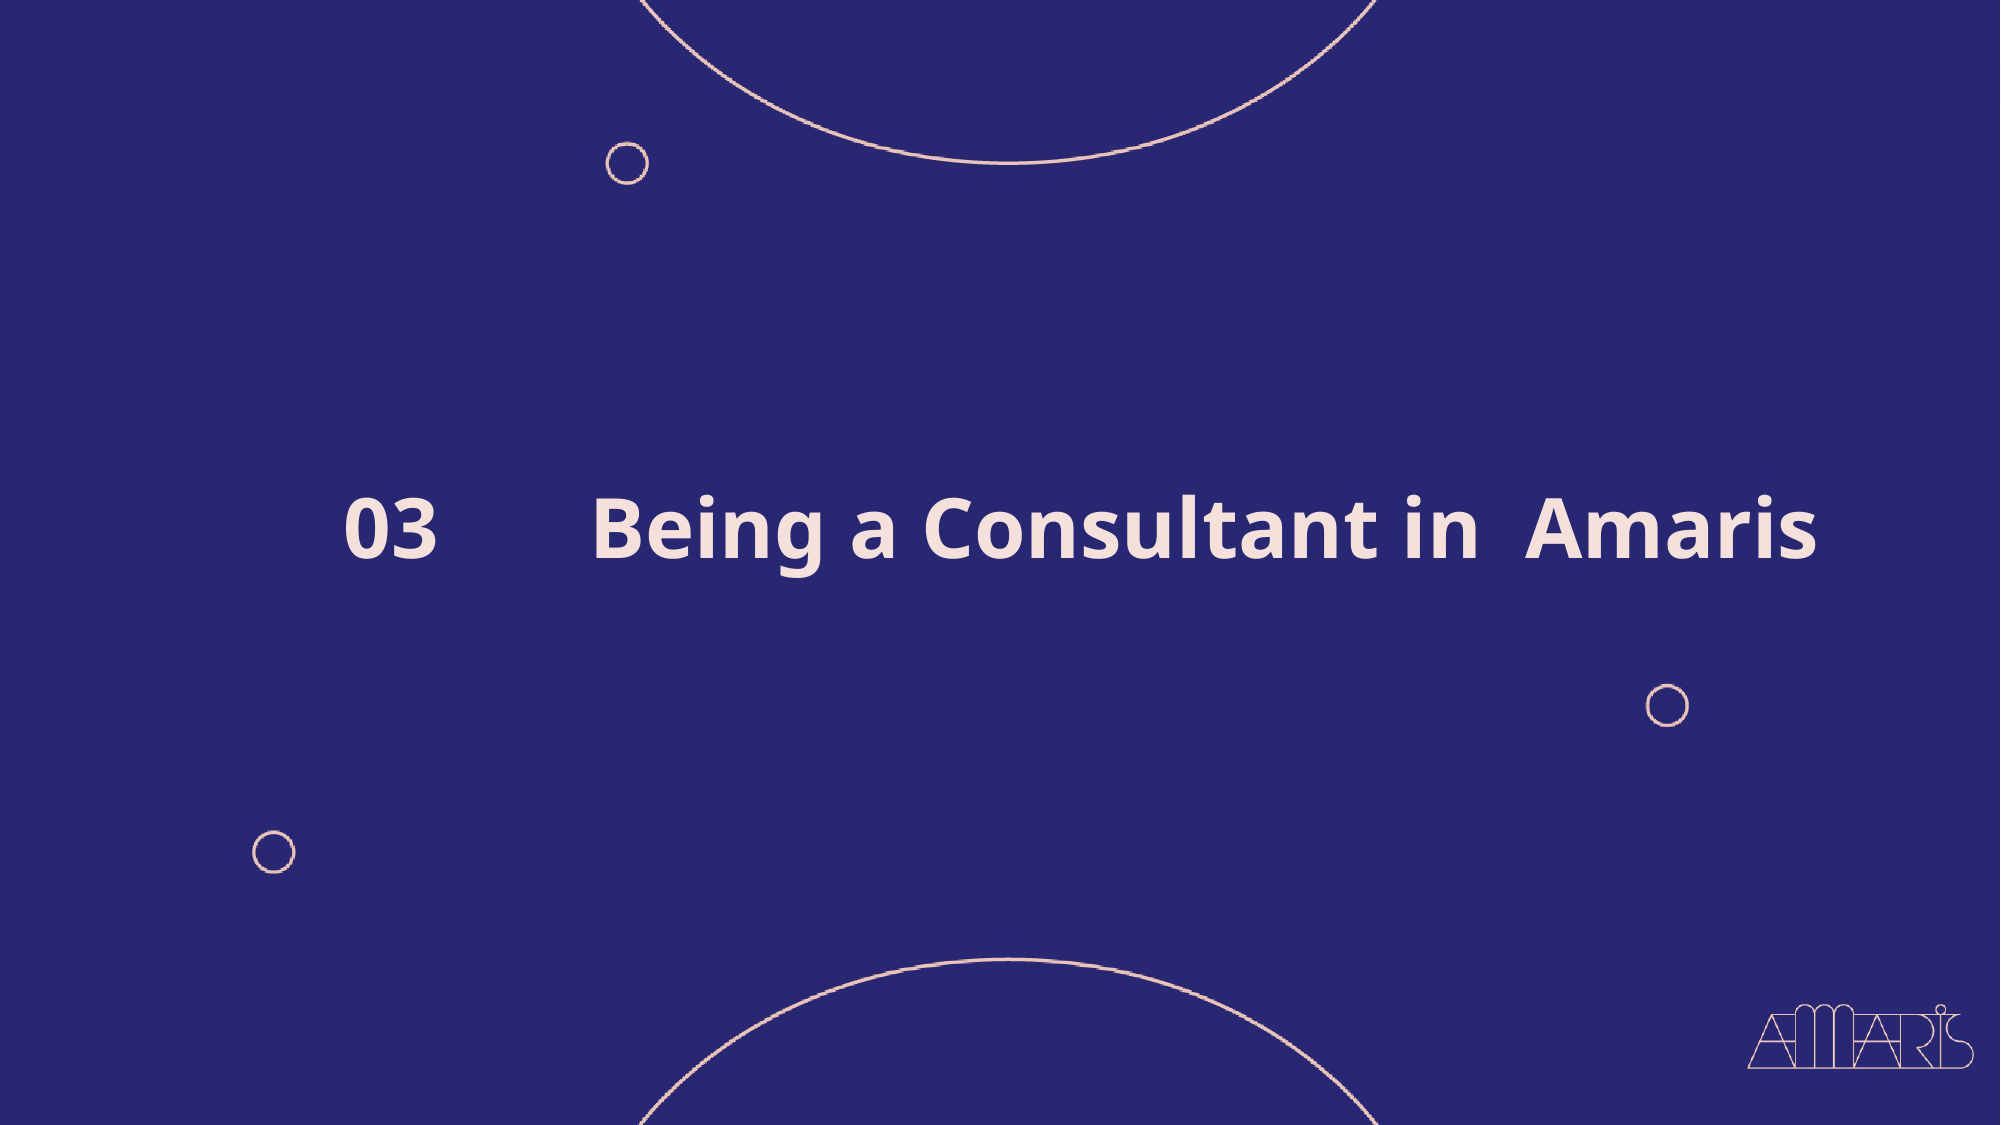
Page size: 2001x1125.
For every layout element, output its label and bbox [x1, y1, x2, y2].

text_box [0, 0, 2000, 1125]
